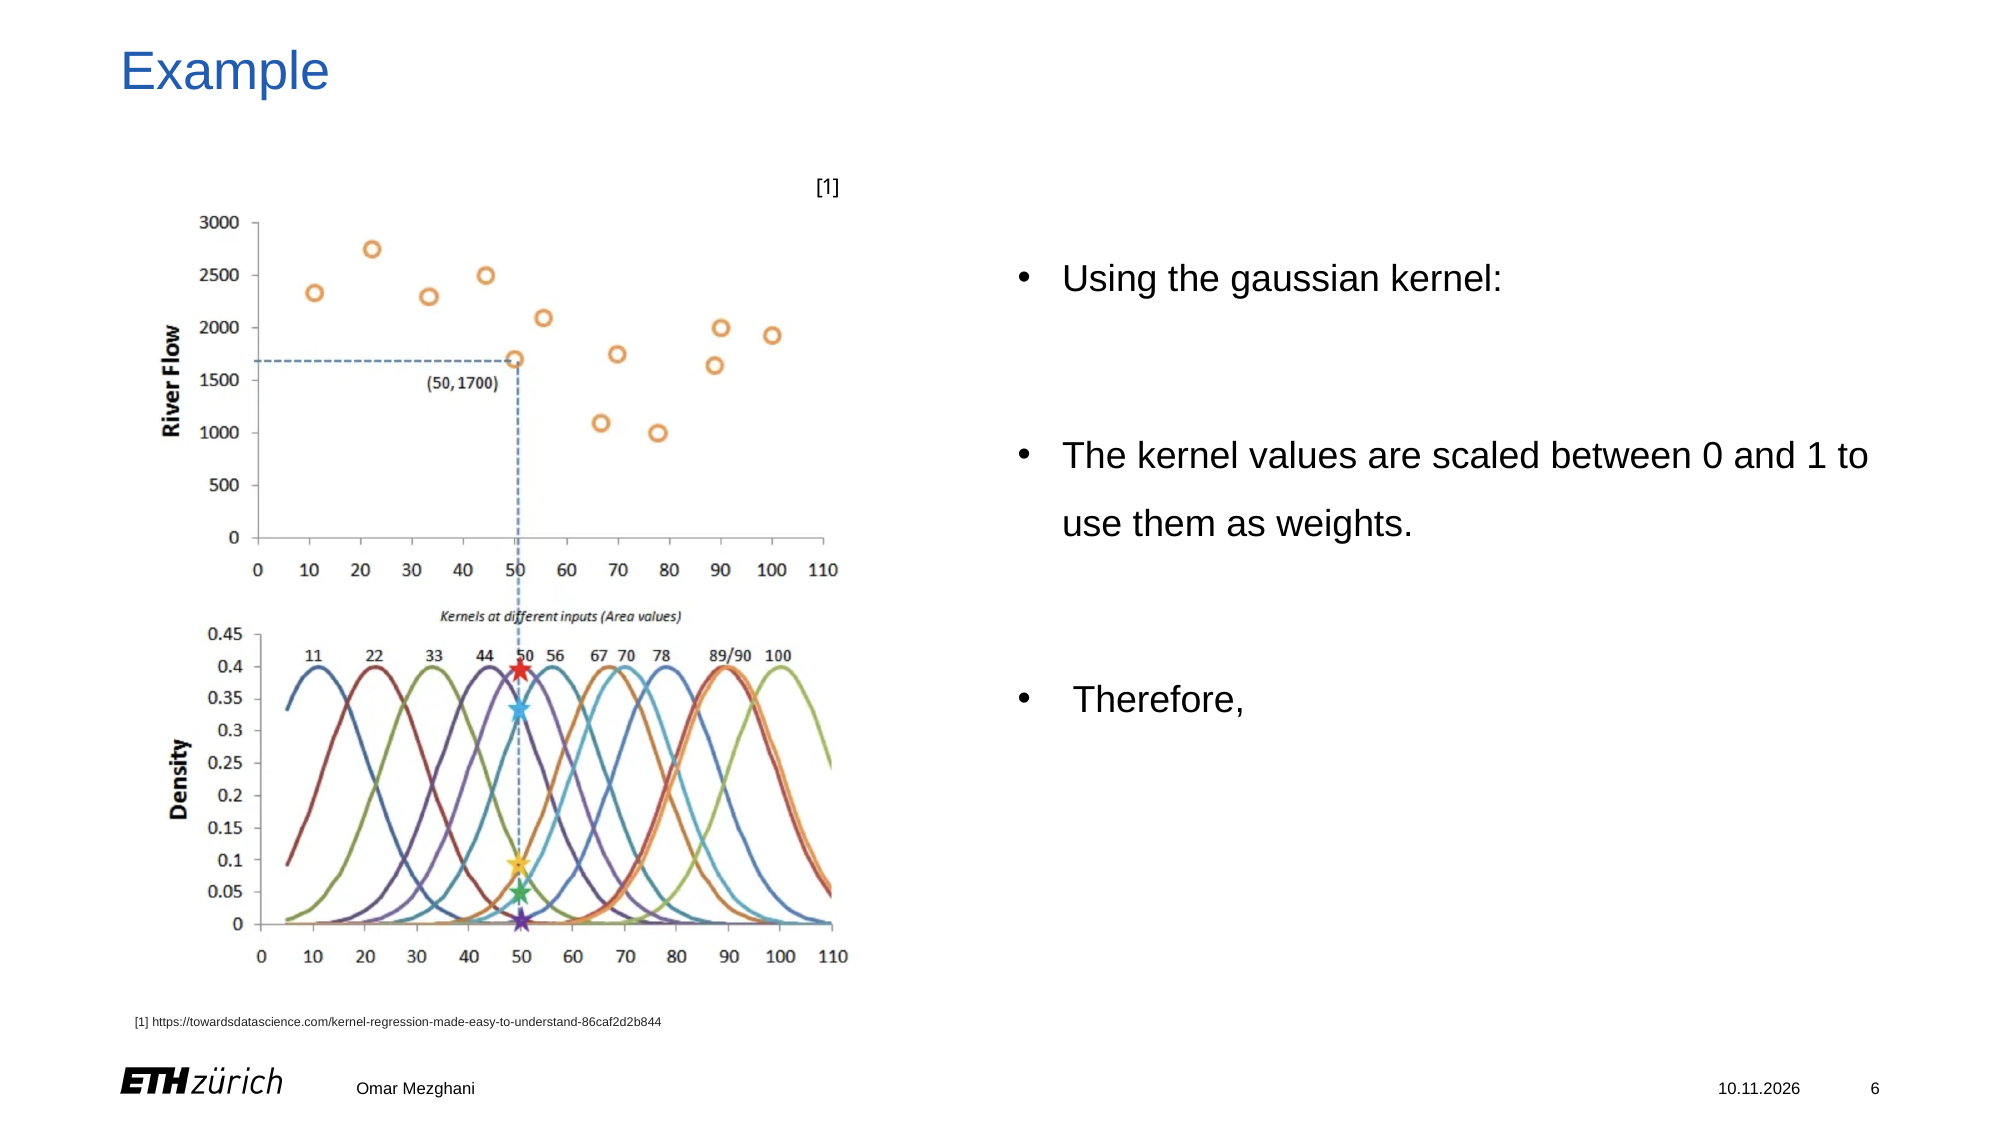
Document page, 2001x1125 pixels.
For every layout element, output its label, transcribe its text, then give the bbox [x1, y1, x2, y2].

picture [120, 1067, 282, 1094]
title Example [120, 42, 1880, 191]
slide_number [1718, 1069, 1819, 1106]
picture [138, 190, 922, 988]
slide_number 6 [1827, 1069, 1880, 1106]
text_box [1] [801, 160, 855, 190]
footer Omar Mezghani [356, 1069, 1243, 1106]
text_box [1] https://towardsdatascience.com/kernel-regression-made-easy-to-understand-86caf2d2b844 [120, 1006, 821, 1036]
